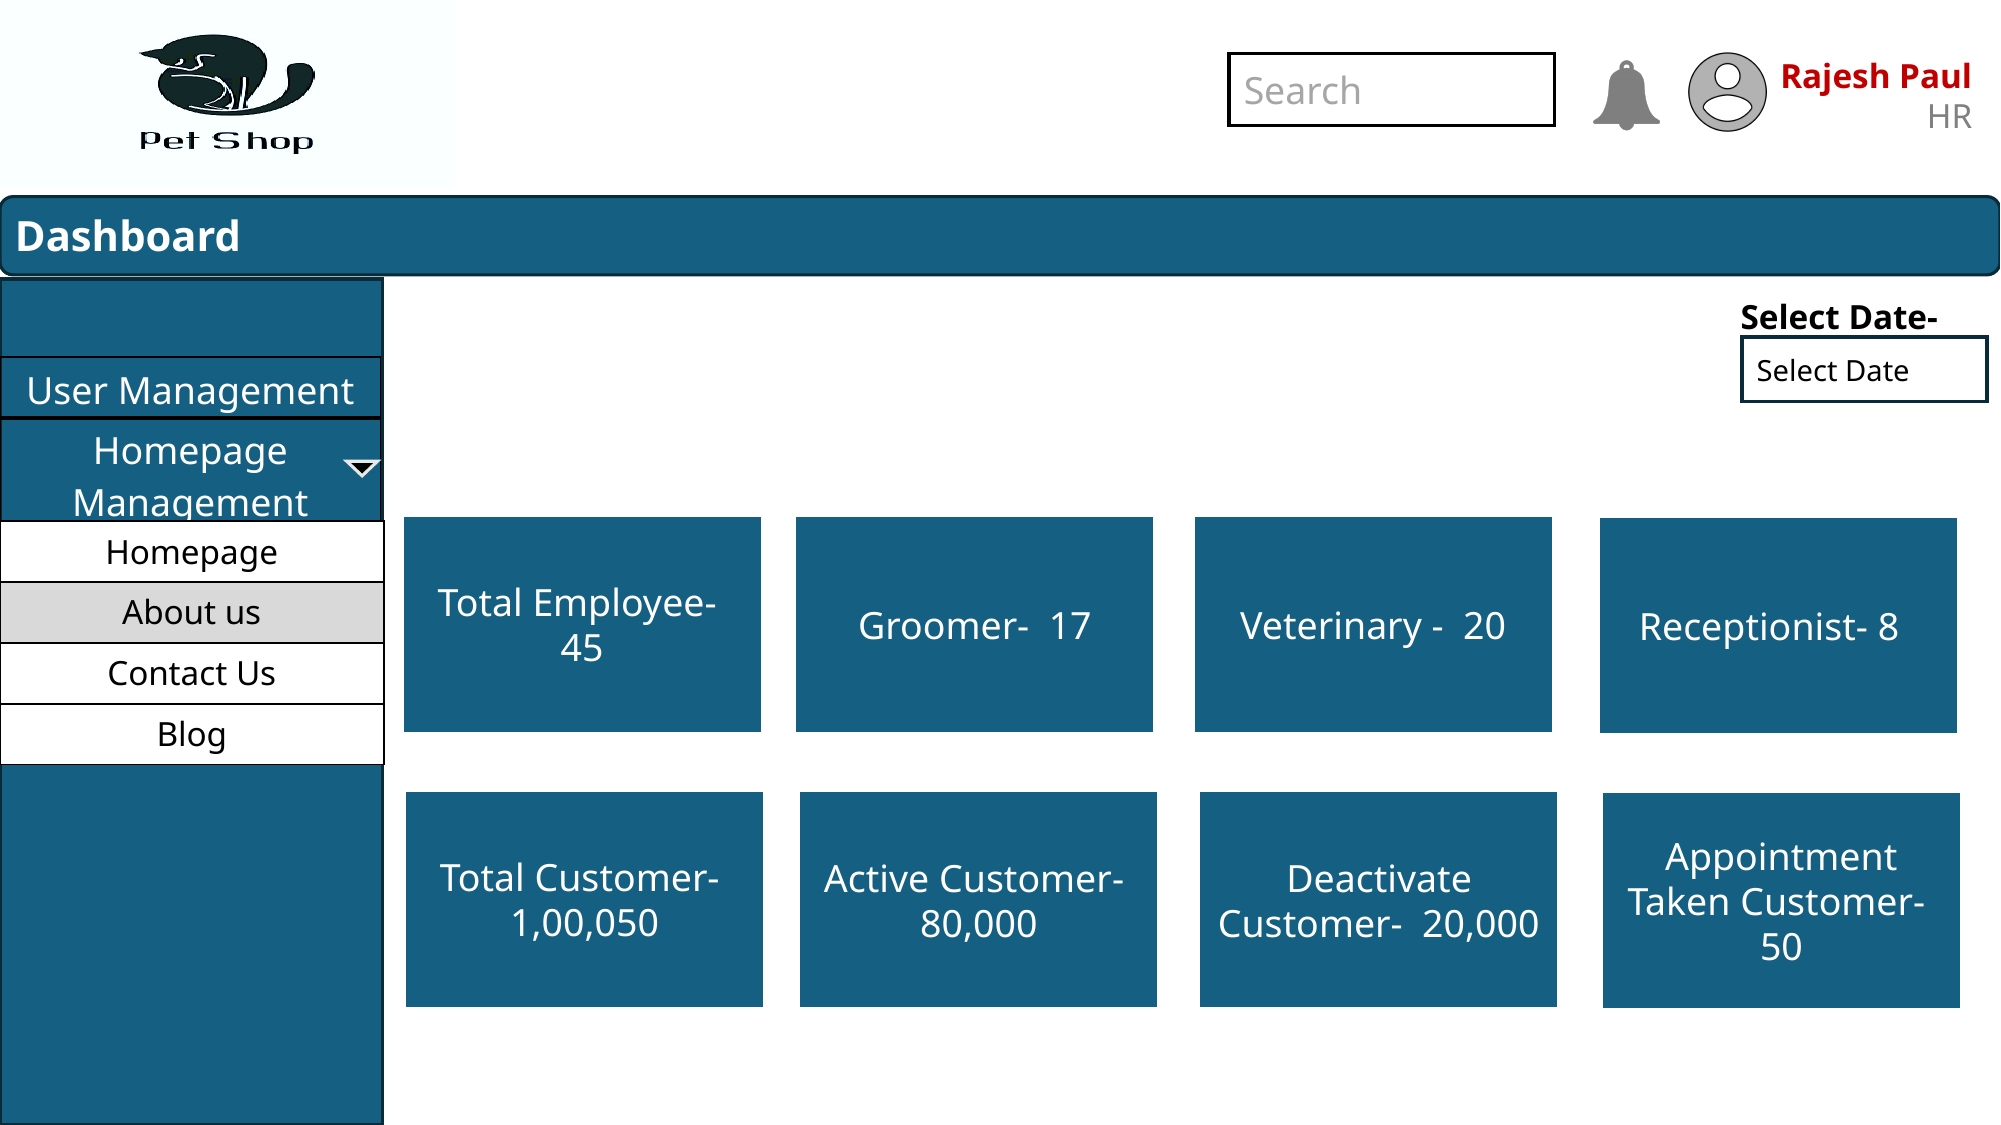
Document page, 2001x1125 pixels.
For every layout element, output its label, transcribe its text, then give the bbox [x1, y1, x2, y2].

text_box Dashboard [0, 202, 350, 267]
picture [1580, 49, 1673, 142]
picture [1686, 51, 1768, 133]
text_box Groomer- 17 [792, 513, 1158, 737]
table_header User Management [1, 358, 380, 416]
text_box [0, 765, 384, 1125]
text_box Rajesh Paul HR [1301, 48, 1988, 143]
text_box Veterinary - 20 [1191, 513, 1556, 737]
picture [0, 0, 456, 189]
text_box [0, 277, 384, 520]
text_box Appointment Taken Customer- 50 [1599, 789, 1964, 1012]
table_cell Blog [1, 705, 383, 764]
text_box Total Employee- 45 [399, 512, 765, 736]
table_header Homepage [1, 522, 383, 581]
text_box [0, 195, 2000, 277]
text_box Select Date- [1725, 288, 1983, 344]
text_box Deactivate Customer- 20,000 [1196, 788, 1562, 1012]
text_box Total Customer- 1,00,050 [402, 787, 767, 1011]
text_box Active Customer- 80,000 [796, 788, 1162, 1012]
text_box [342, 459, 382, 478]
table_cell About us [1, 583, 383, 642]
table_cell Homepage Management [1, 420, 380, 520]
table_cell Contact Us [1, 644, 383, 703]
text_box Receptionist- 8 [1596, 514, 1962, 737]
text_box Search [1227, 52, 1556, 127]
text_box Select Date [1740, 335, 1989, 403]
